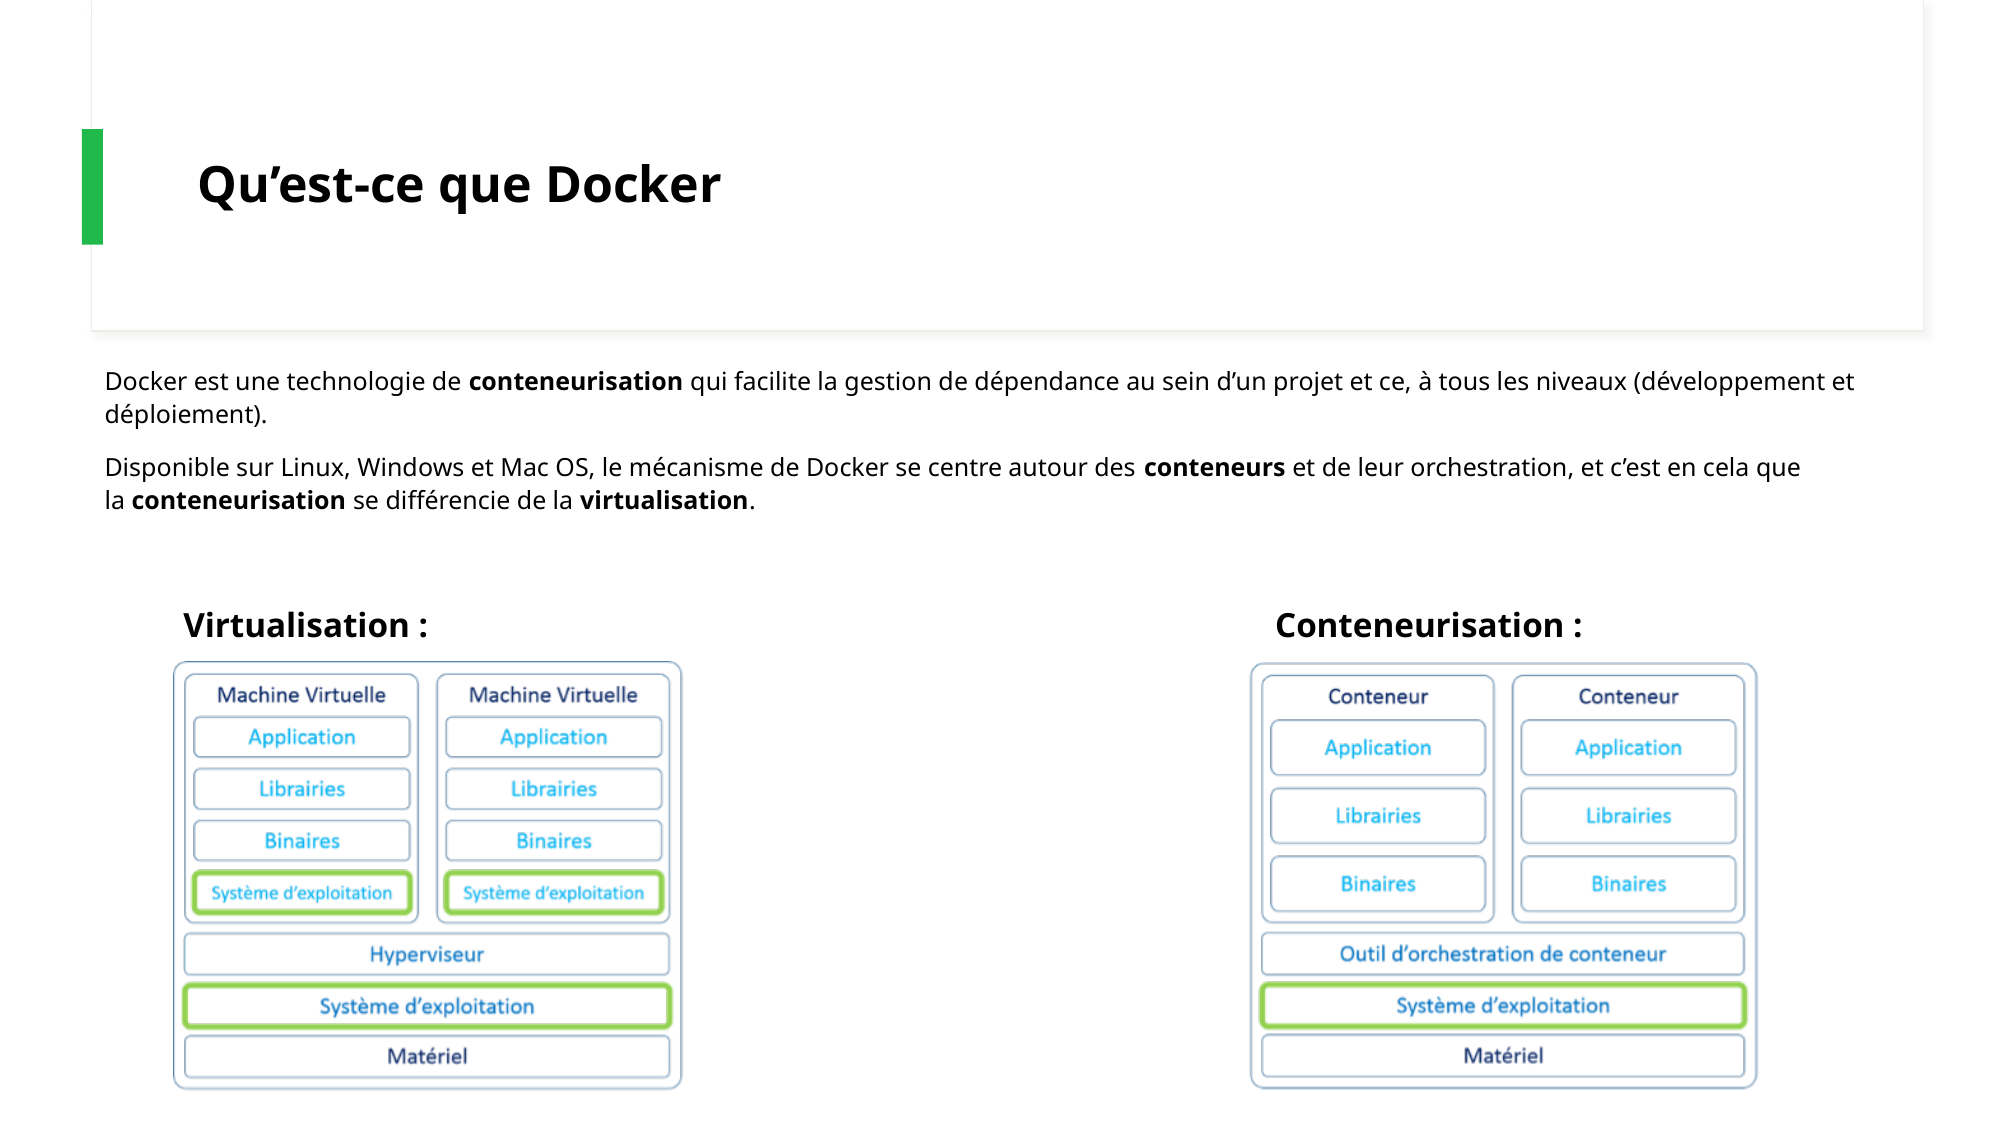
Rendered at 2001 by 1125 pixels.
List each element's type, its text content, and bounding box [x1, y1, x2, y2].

list Docker est une technologie de conteneurisation qui facilite la gestion de dépendance au sein d’un projet et ce, à tous les niveaux (développement et déploiement). Disponible sur Linux, Windows et Mac OS, le mécanisme de Docker se centre autour des conteneurs et de leur orchestration, et c’est en cela que la conteneurisation se différencie de la virtualisation. Virtualisation : Conteneurisation : [89, 354, 1885, 1125]
picture [173, 661, 693, 1092]
picture [1241, 661, 1760, 1092]
title Qu’est-ce que Docker [183, 90, 1851, 284]
